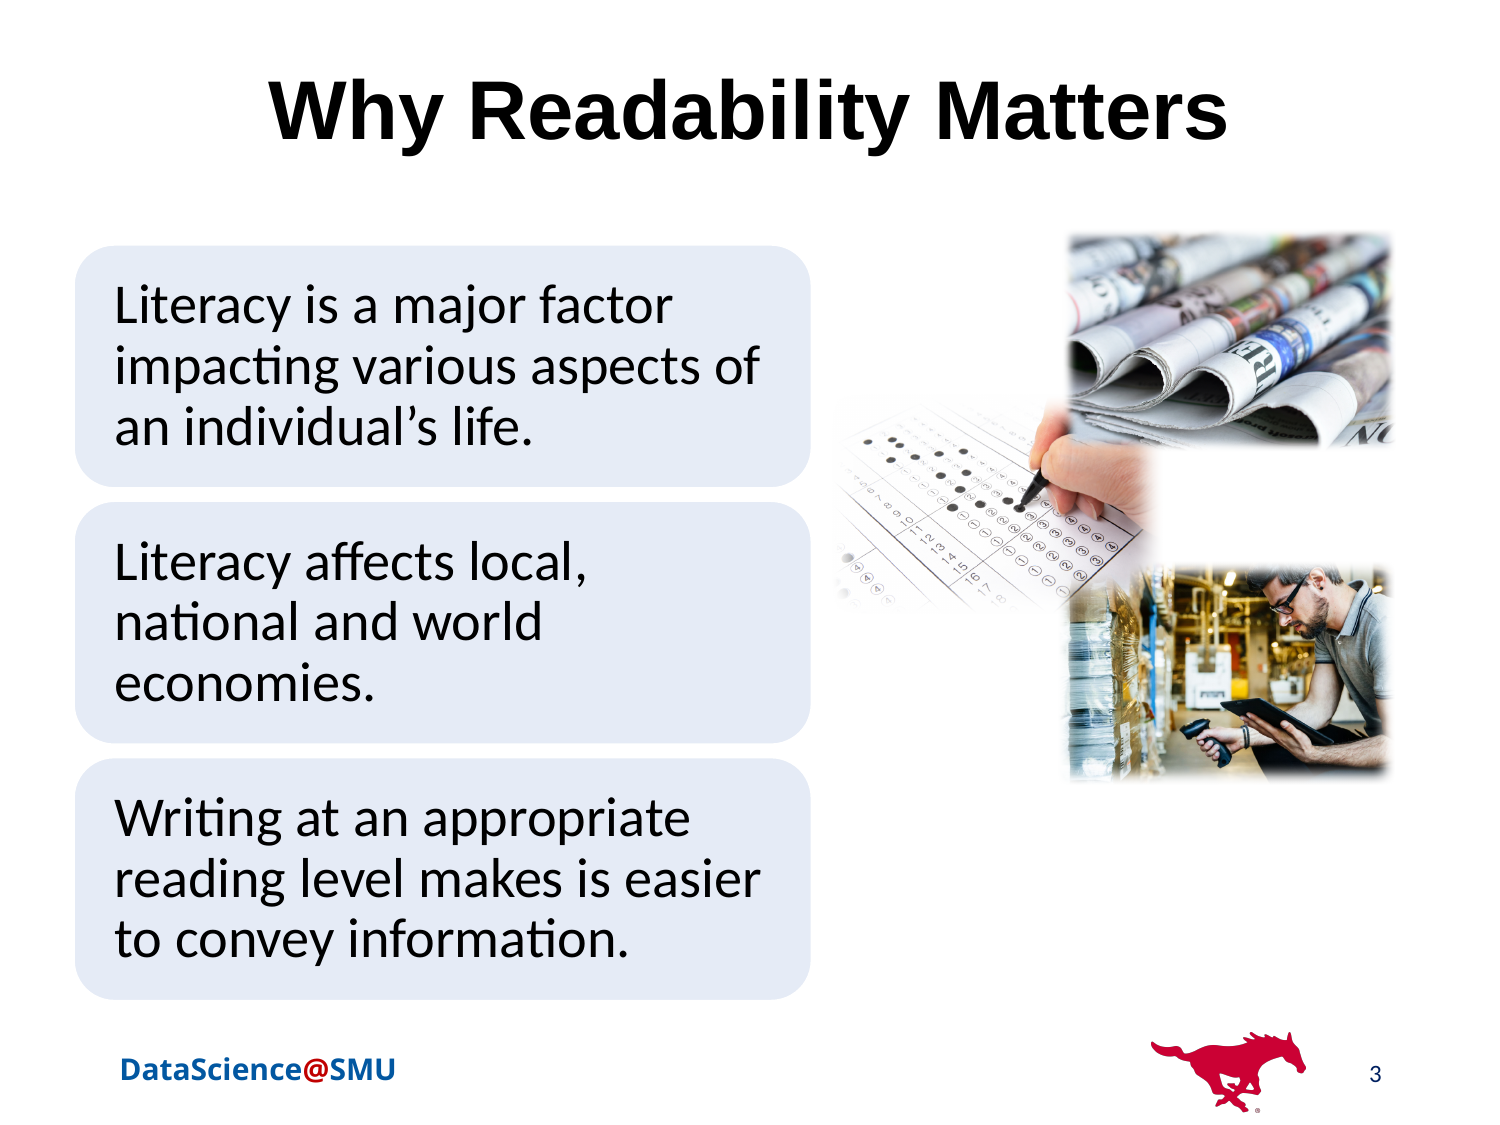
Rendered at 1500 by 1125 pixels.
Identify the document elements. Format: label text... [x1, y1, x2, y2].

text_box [73, 236, 812, 1009]
text_box Why Readability Matters [103, 59, 1397, 242]
picture [829, 228, 1397, 786]
picture [1151, 1032, 1306, 1042]
picture [1151, 1103, 1306, 1113]
slide_number 3 [1059, 1042, 1397, 1103]
